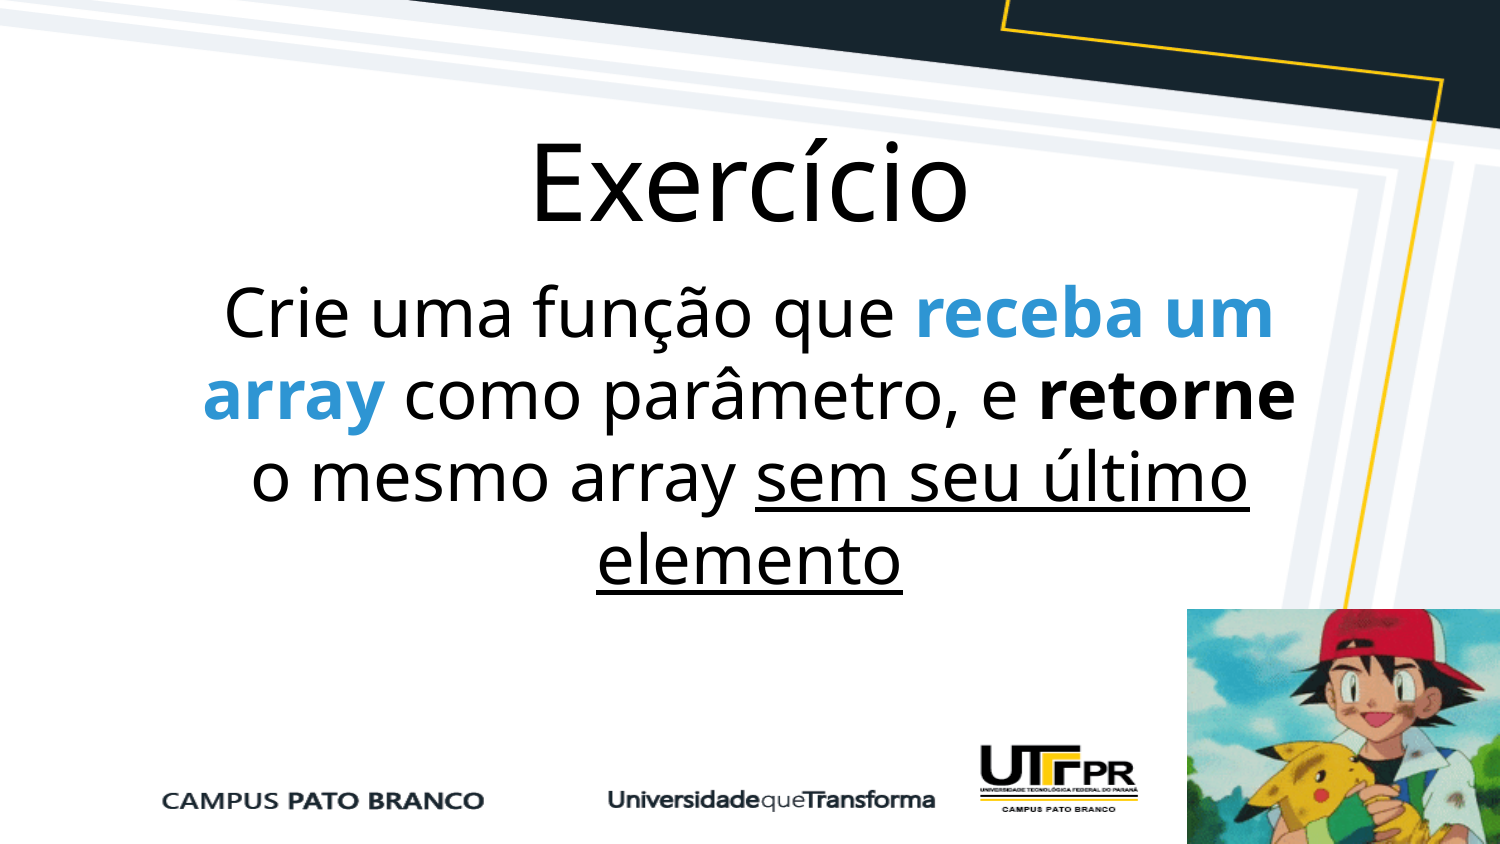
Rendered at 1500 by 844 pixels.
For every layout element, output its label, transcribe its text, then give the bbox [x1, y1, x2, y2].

title Exercício [51, 9, 1449, 347]
picture [0, 0, 1500, 844]
text_box Crie uma função que receba um array como parâmetro, e retorne o mesmo array sem seu último elemento [175, 253, 1324, 614]
